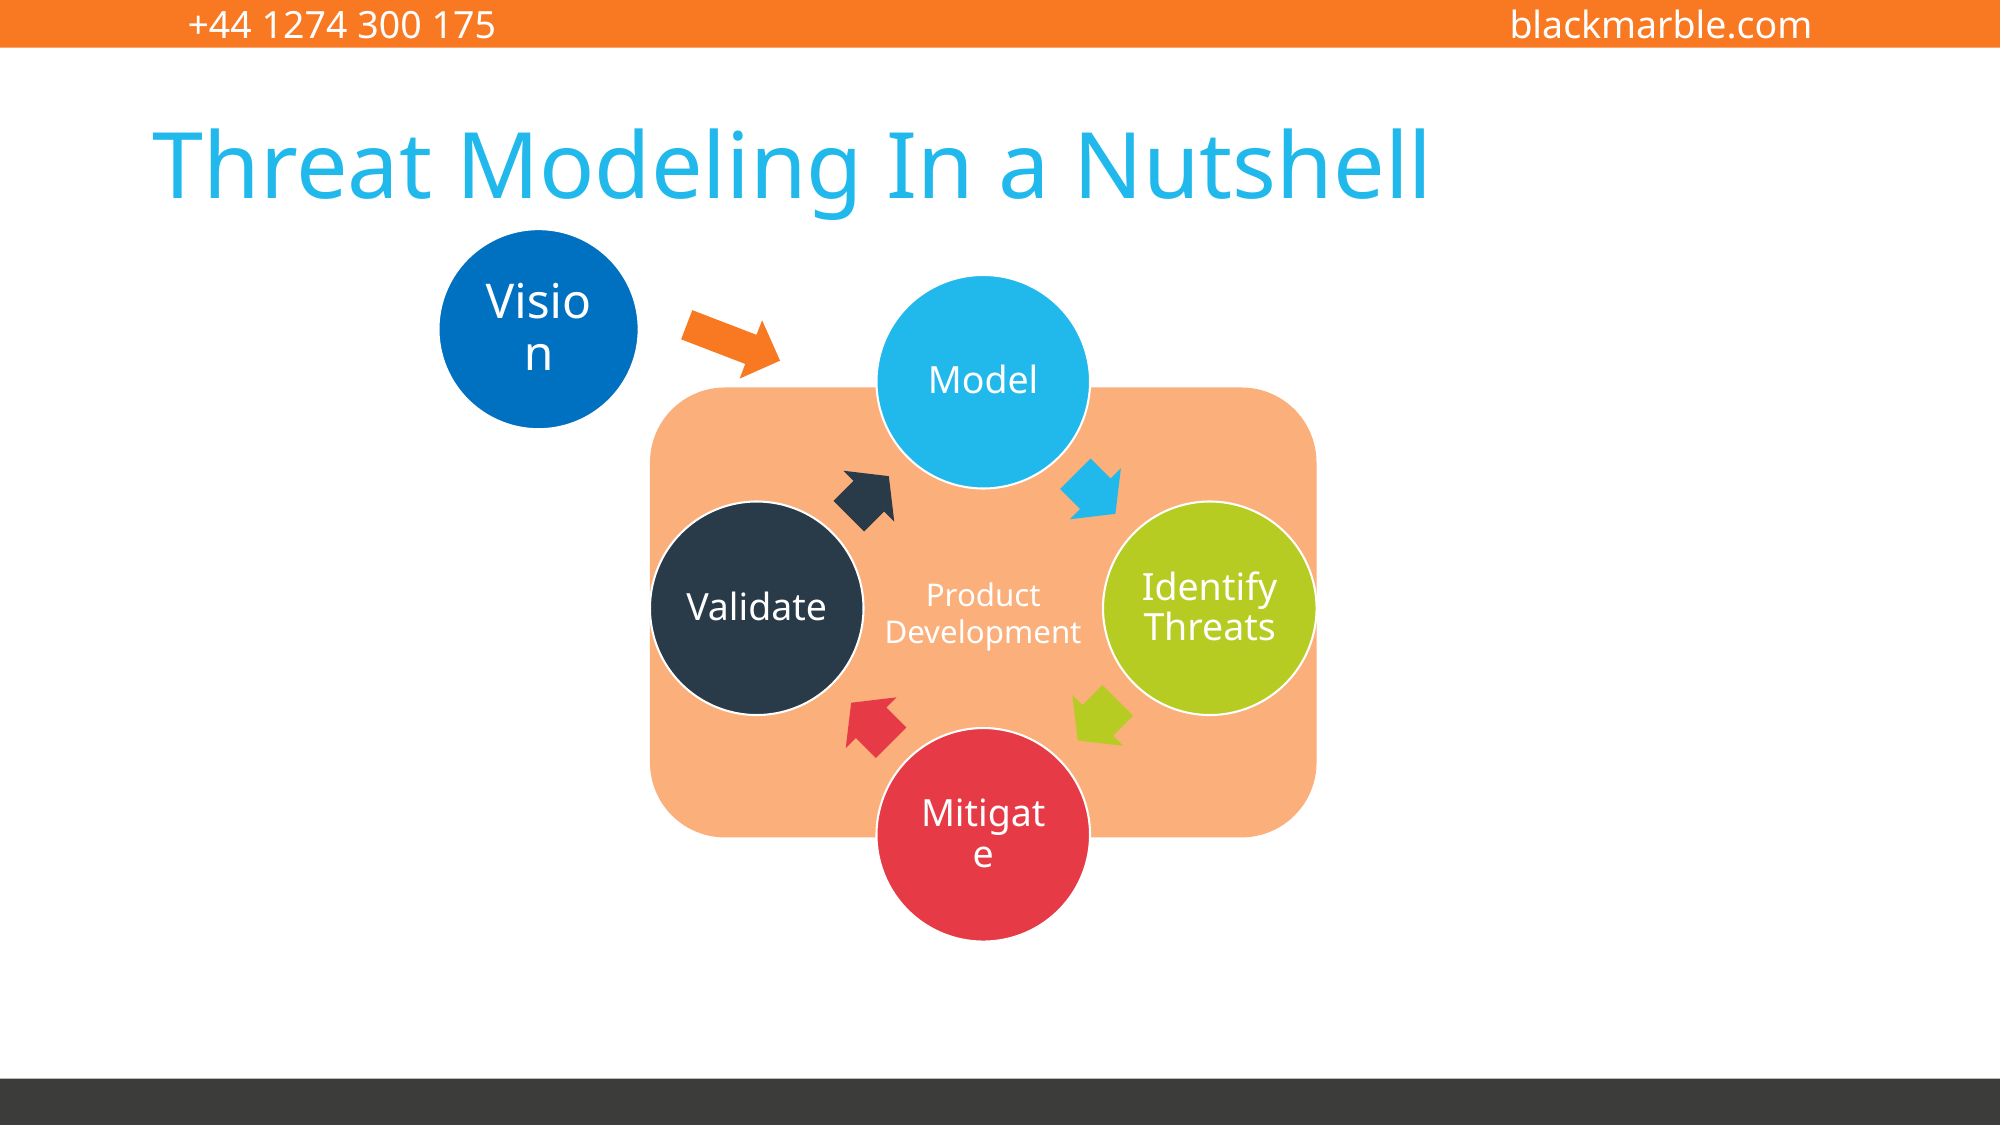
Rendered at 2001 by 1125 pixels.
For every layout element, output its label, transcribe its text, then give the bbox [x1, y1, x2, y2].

title Threat Modeling In a Nutshell [137, 59, 1863, 278]
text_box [323, 229, 1657, 896]
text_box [316, 274, 1650, 942]
